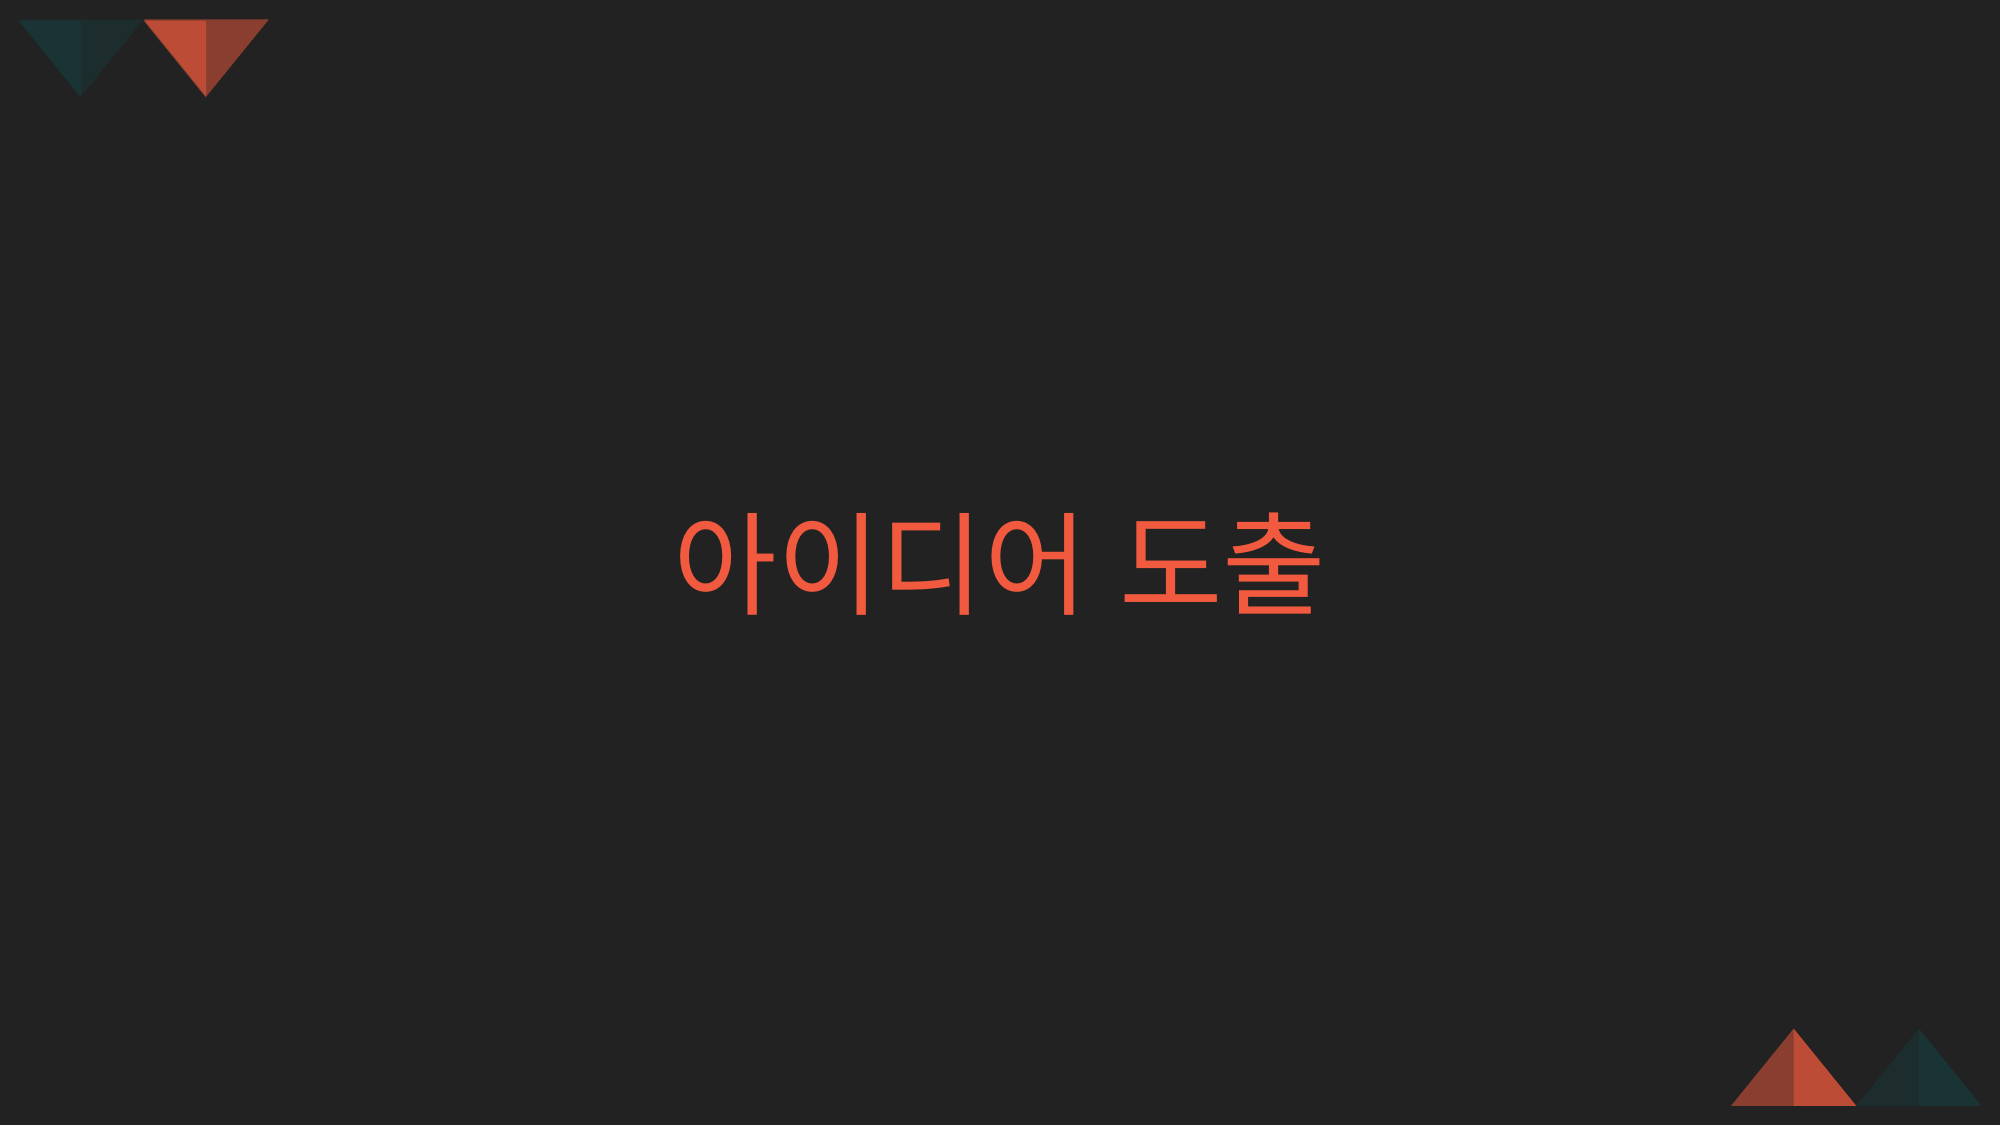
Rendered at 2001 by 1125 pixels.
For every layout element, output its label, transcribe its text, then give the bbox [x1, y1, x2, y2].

text_box 아이디어 도출 [652, 486, 1348, 637]
